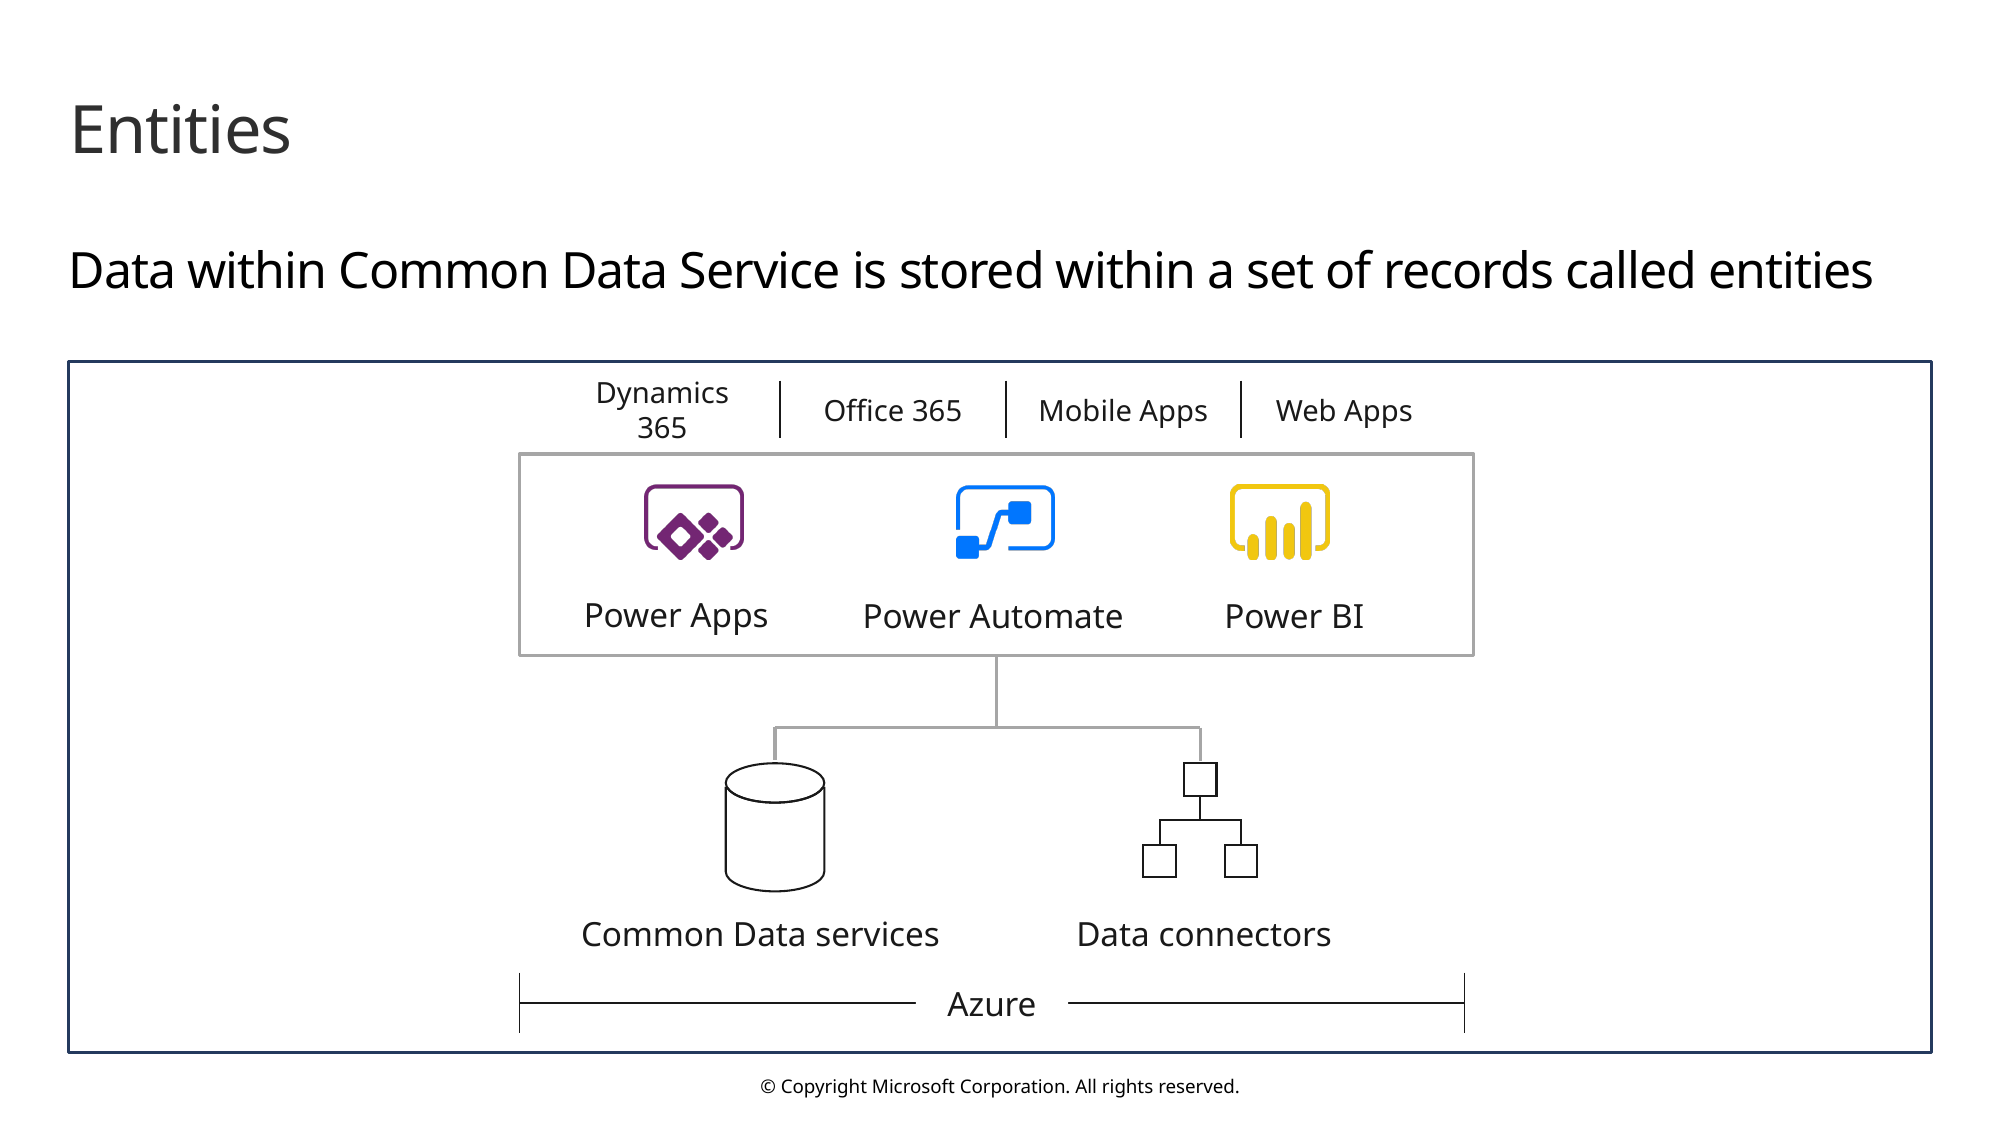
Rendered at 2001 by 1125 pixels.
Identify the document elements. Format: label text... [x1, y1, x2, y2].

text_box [519, 380, 1474, 1034]
text_box [68, 361, 1932, 1053]
title Entities [68, 72, 1930, 184]
list Data within Common Data Service is stored within a set of records called entities [68, 238, 1930, 300]
